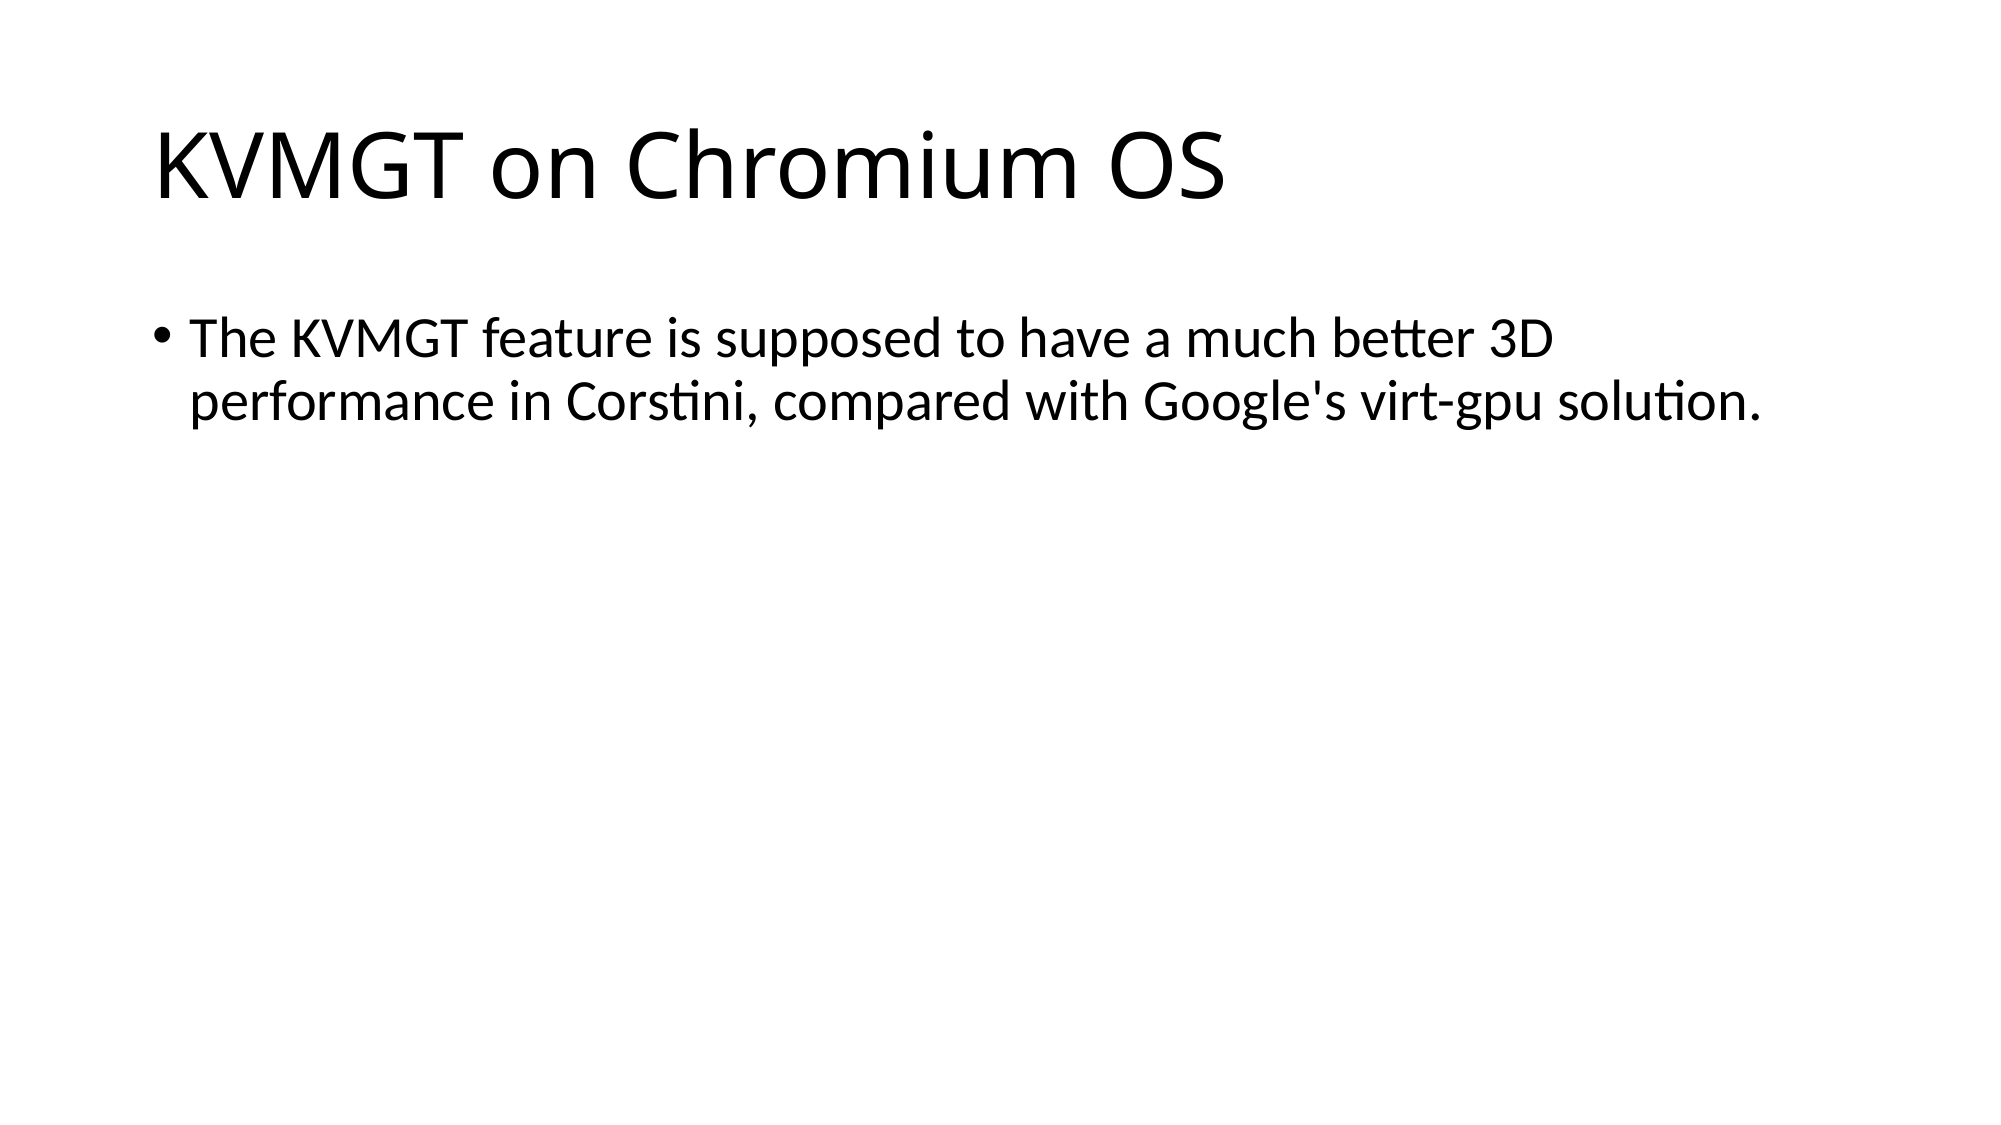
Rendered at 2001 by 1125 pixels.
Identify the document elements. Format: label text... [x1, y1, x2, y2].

title KVMGT on Chromium OS [137, 59, 1863, 278]
list The KVMGT feature is supposed to have a much better 3D performance in Corstini, compared with Google's virt-gpu solution. [137, 299, 1863, 1014]
